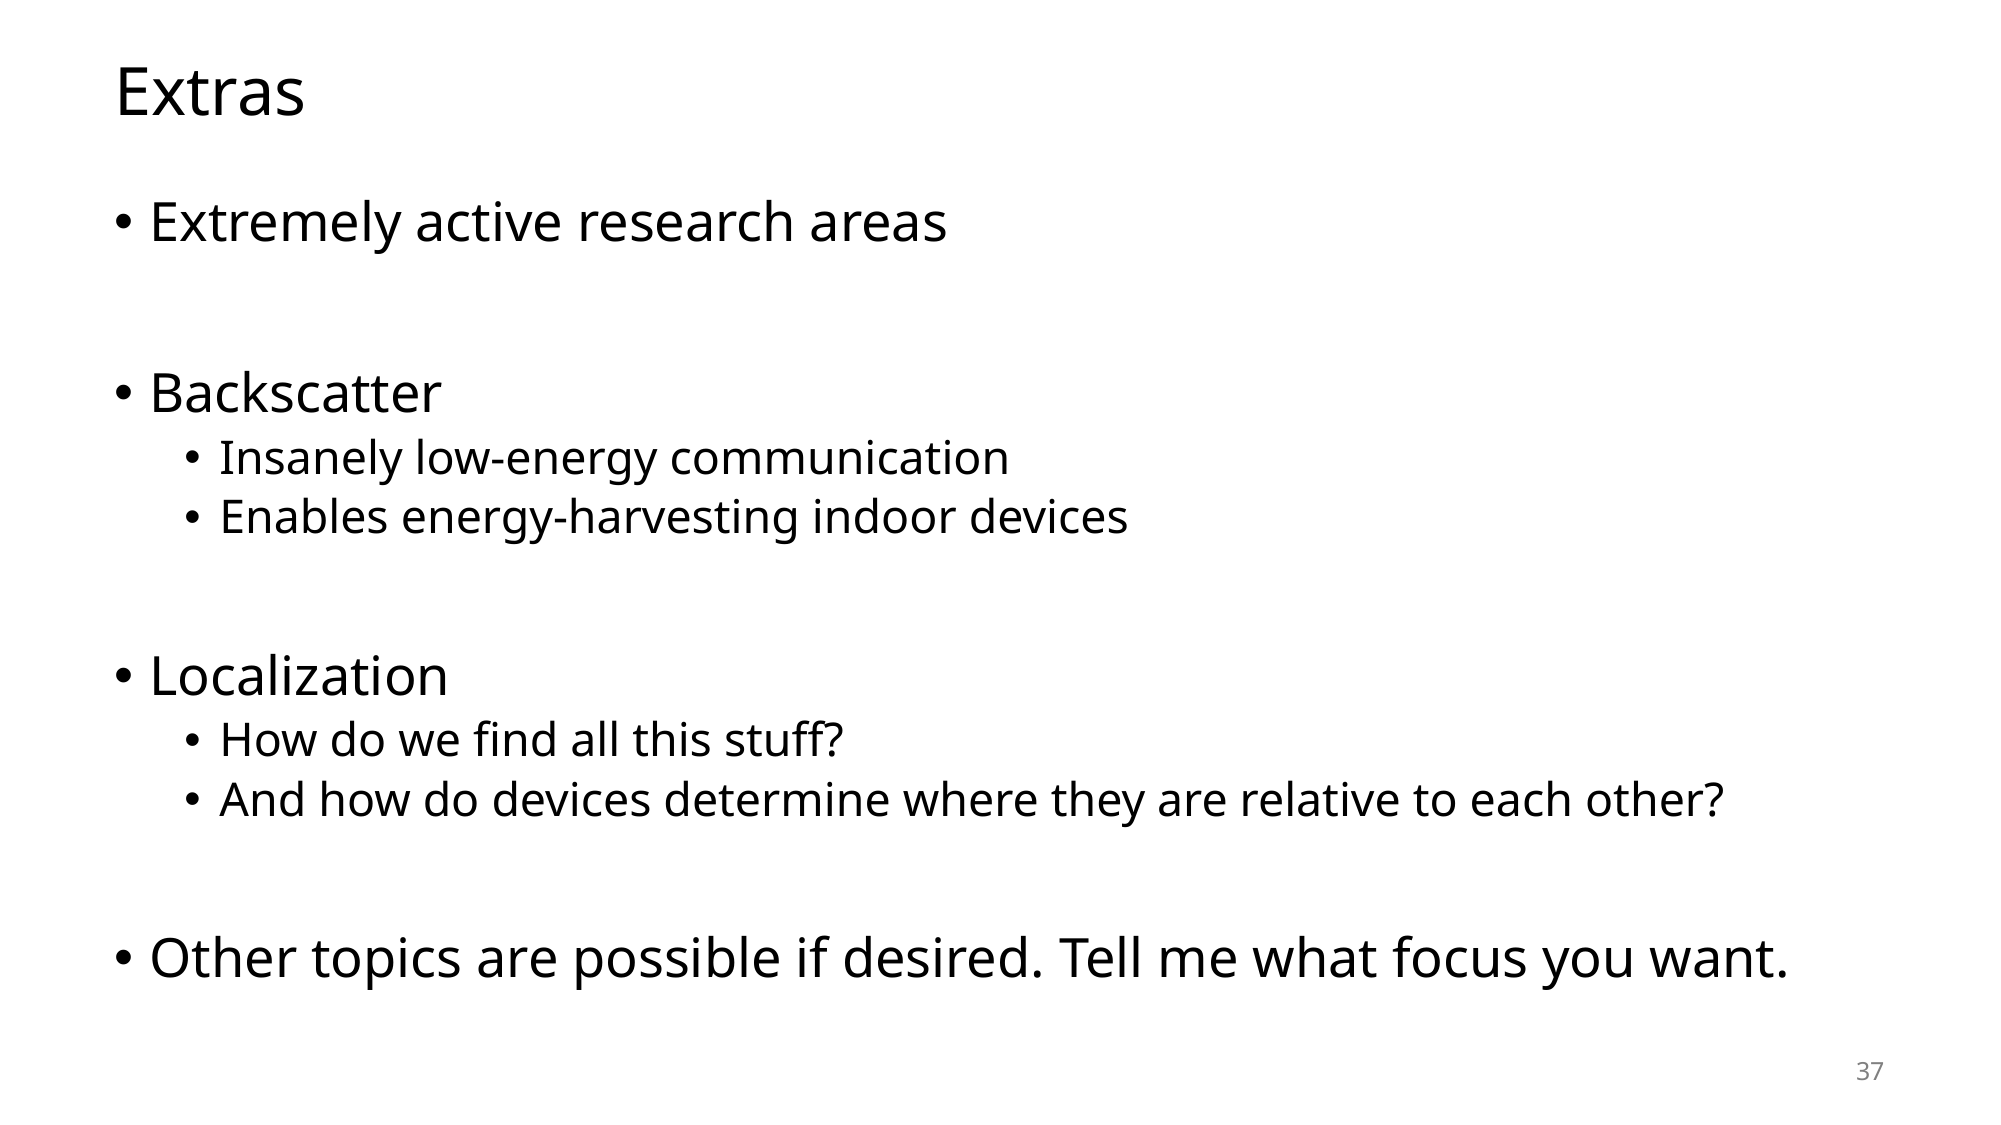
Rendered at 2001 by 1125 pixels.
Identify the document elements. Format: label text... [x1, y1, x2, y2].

slide_number 37 [1749, 1042, 1900, 1103]
title Extras [99, 37, 1900, 150]
list Extremely active research areas Backscatter Insanely low-energy communication Enables energy-harvesting indoor devices Localization How do we find all this stuff? And how do devices determine where they are relative to each other? Other topics are possible if desired. Tell me what focus you want. [99, 187, 1900, 1013]
